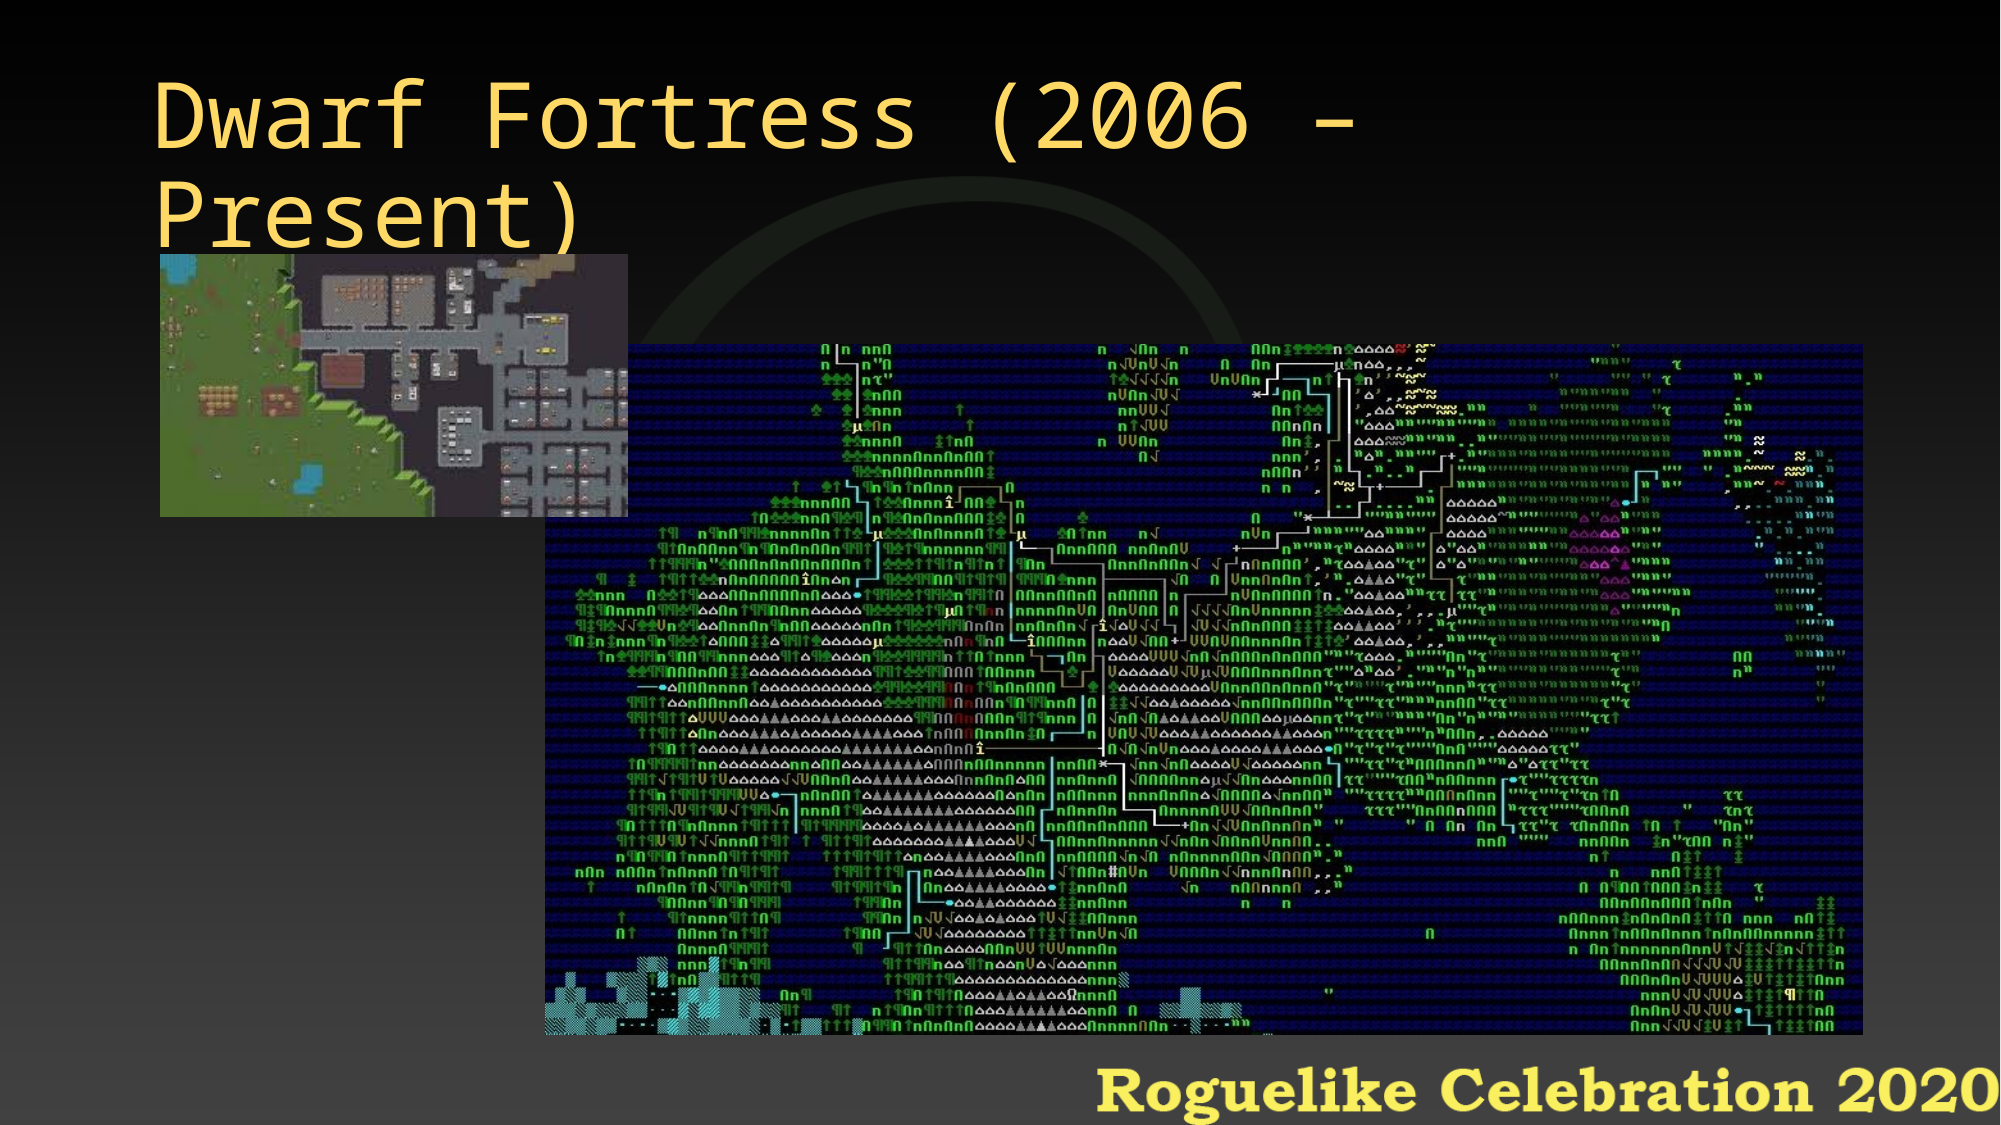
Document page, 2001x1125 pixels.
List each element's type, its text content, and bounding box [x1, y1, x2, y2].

title Dwarf Fortress (2006 – Present) [137, 59, 1863, 278]
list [160, 254, 628, 517]
picture [0, 0, 2001, 1125]
